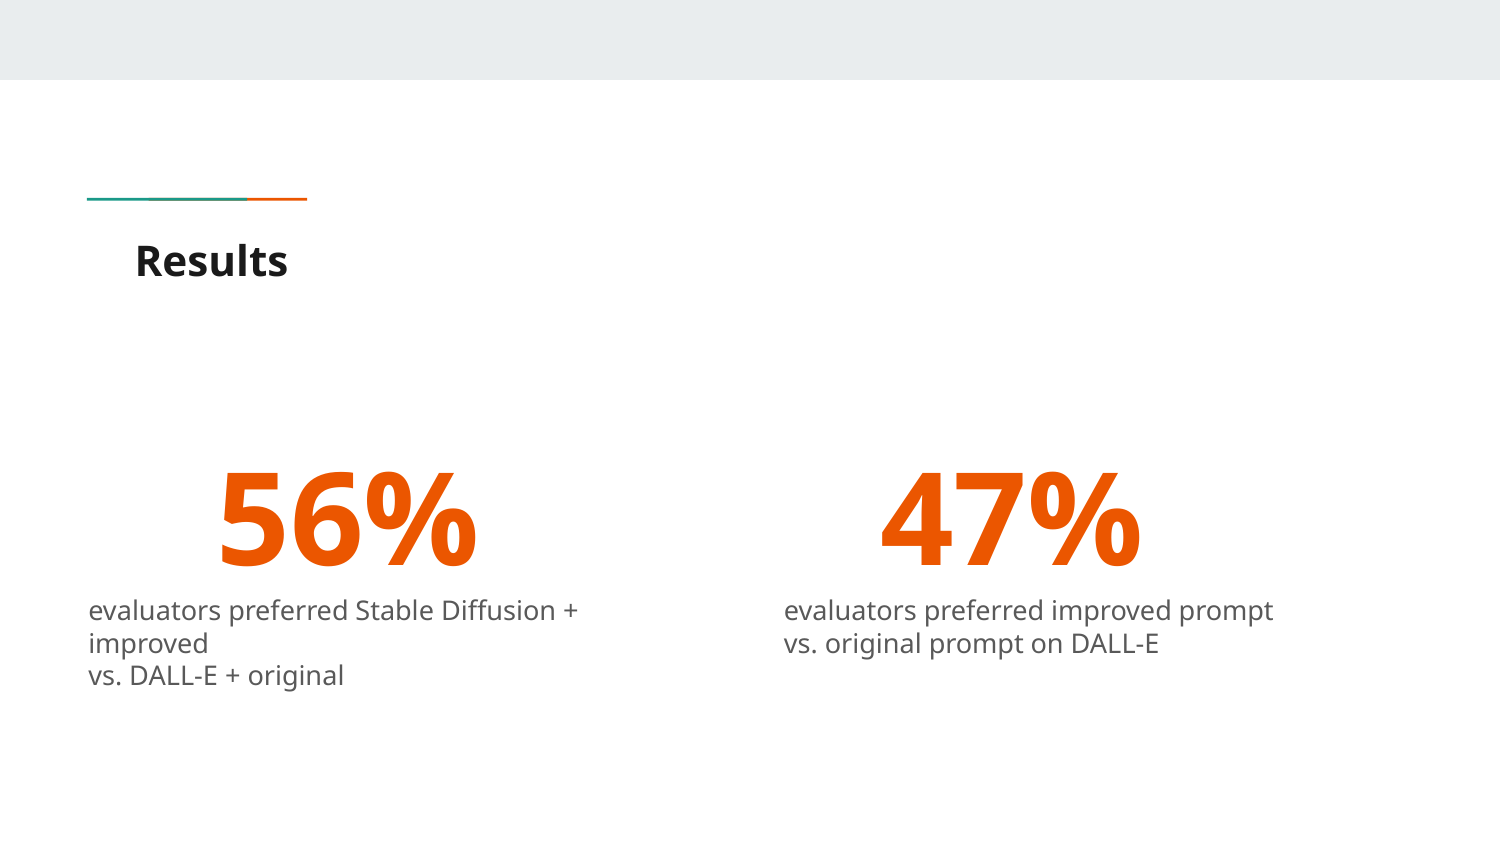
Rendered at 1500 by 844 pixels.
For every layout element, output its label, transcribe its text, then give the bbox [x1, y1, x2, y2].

text_box evaluators preferred Stable Diffusion + improved vs. DALL-E + original [73, 578, 706, 715]
list 47% [865, 385, 1227, 578]
title Results [119, 216, 1381, 305]
text_box evaluators preferred improved prompt vs. original prompt on DALL-E [769, 578, 1290, 715]
list 56% [201, 385, 563, 578]
